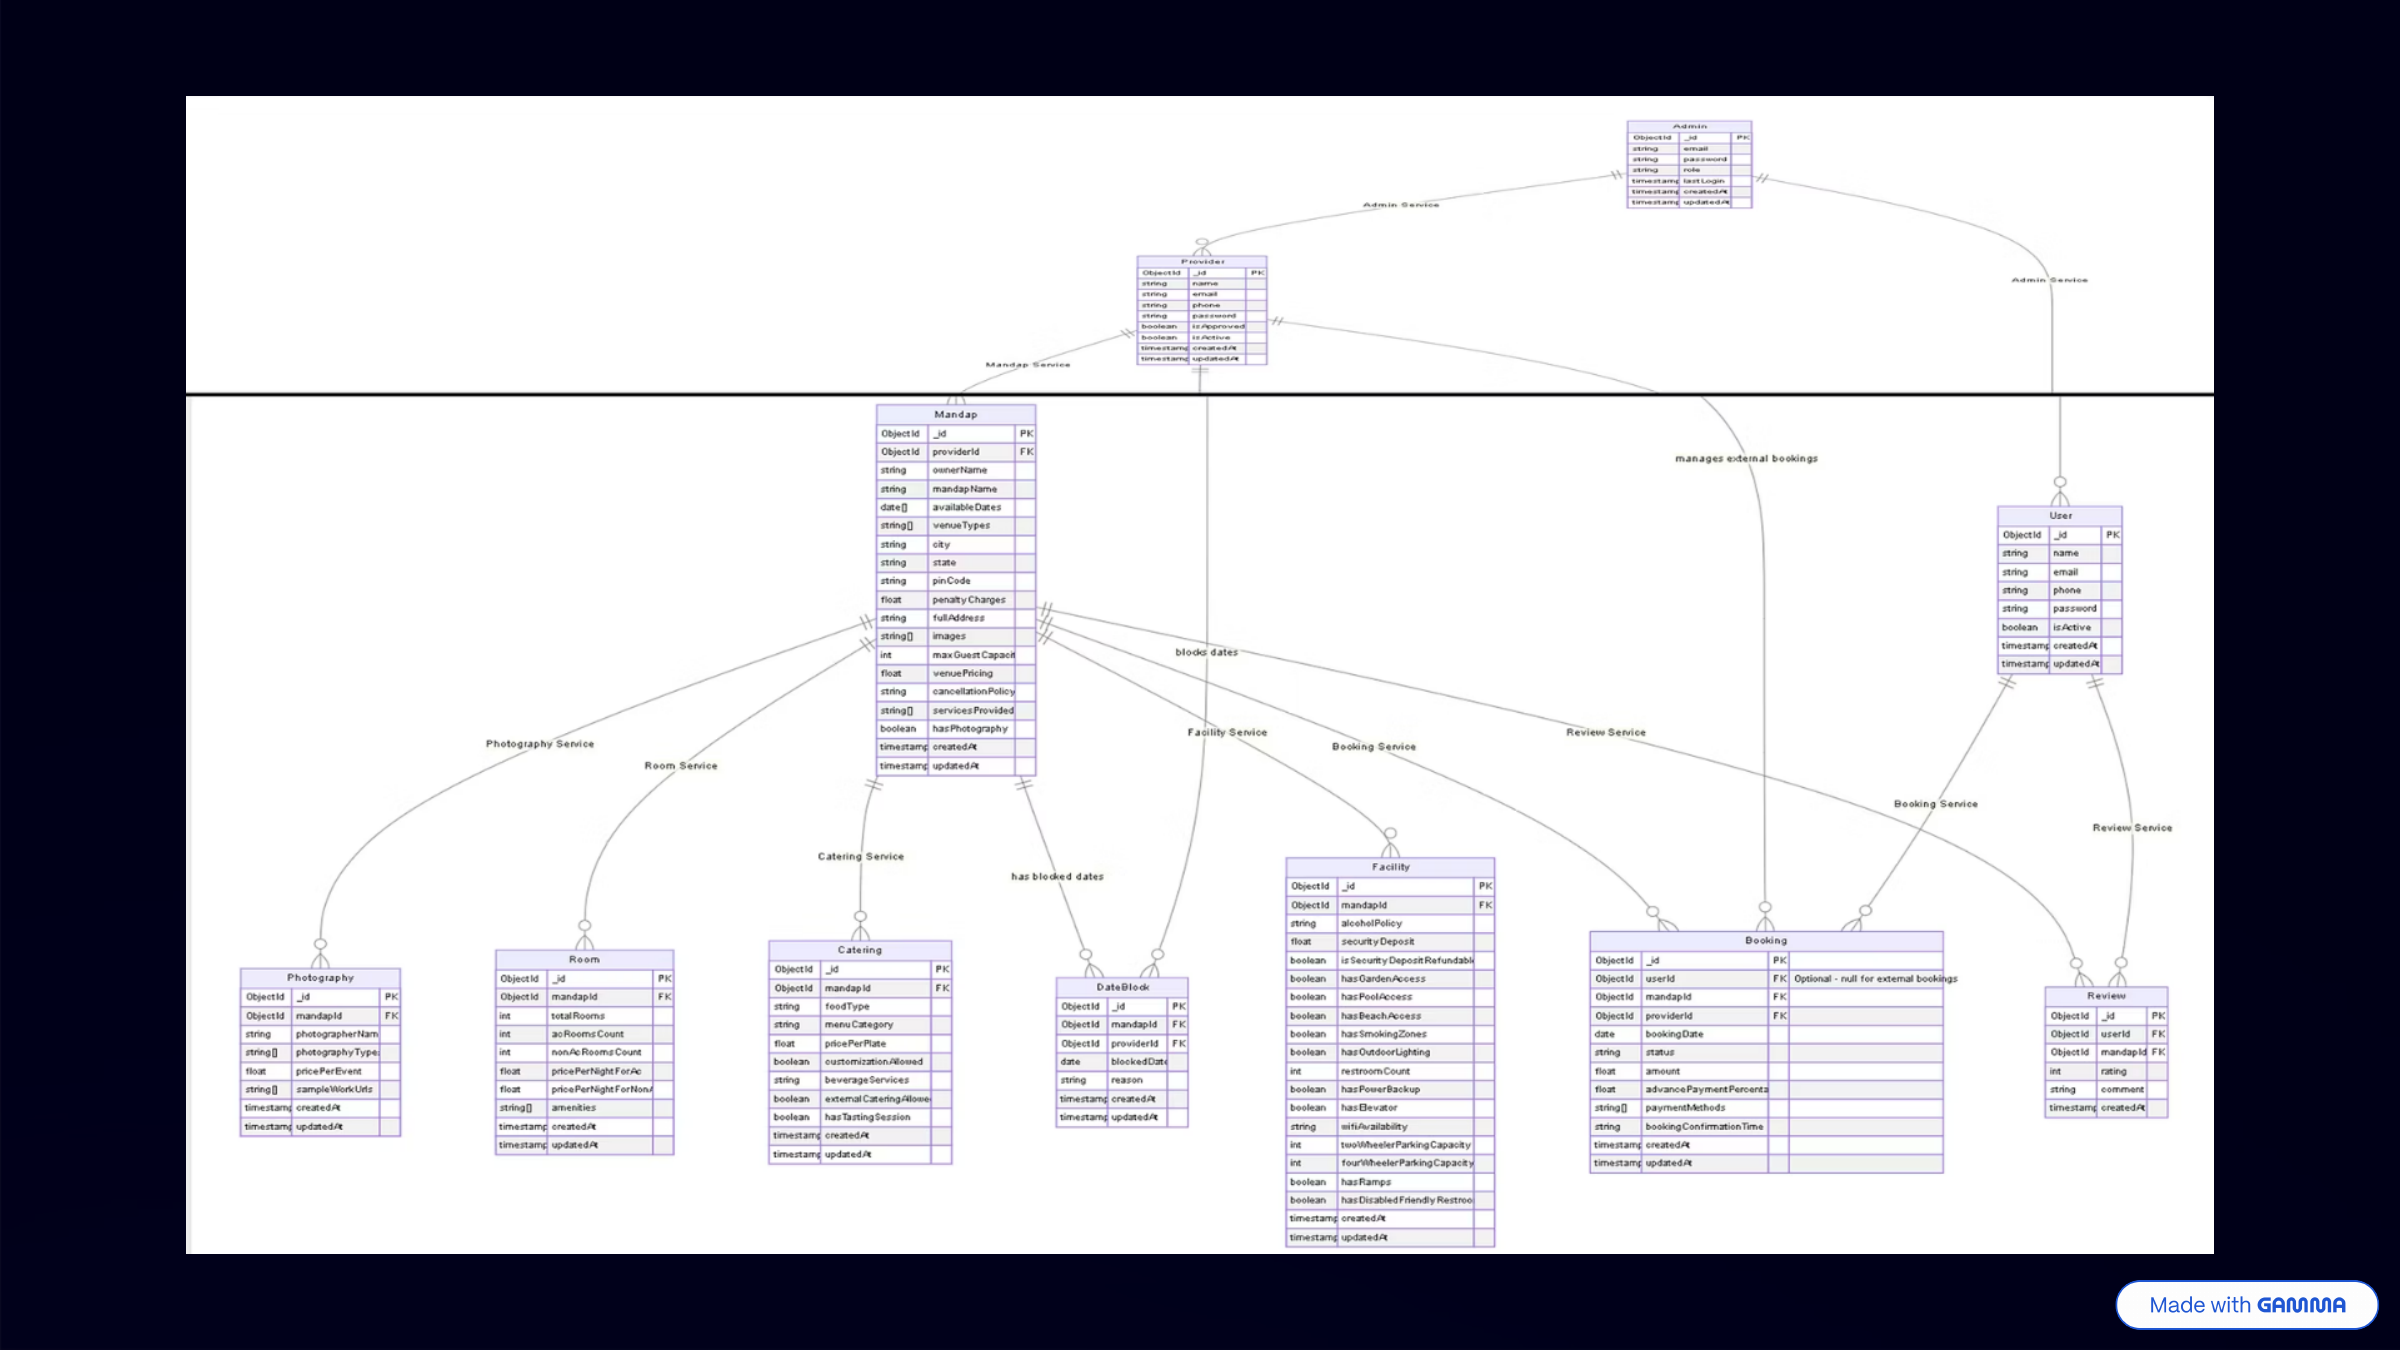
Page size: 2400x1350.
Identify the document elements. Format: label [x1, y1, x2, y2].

picture [2106, 1271, 2389, 1339]
picture [186, 96, 2214, 1254]
